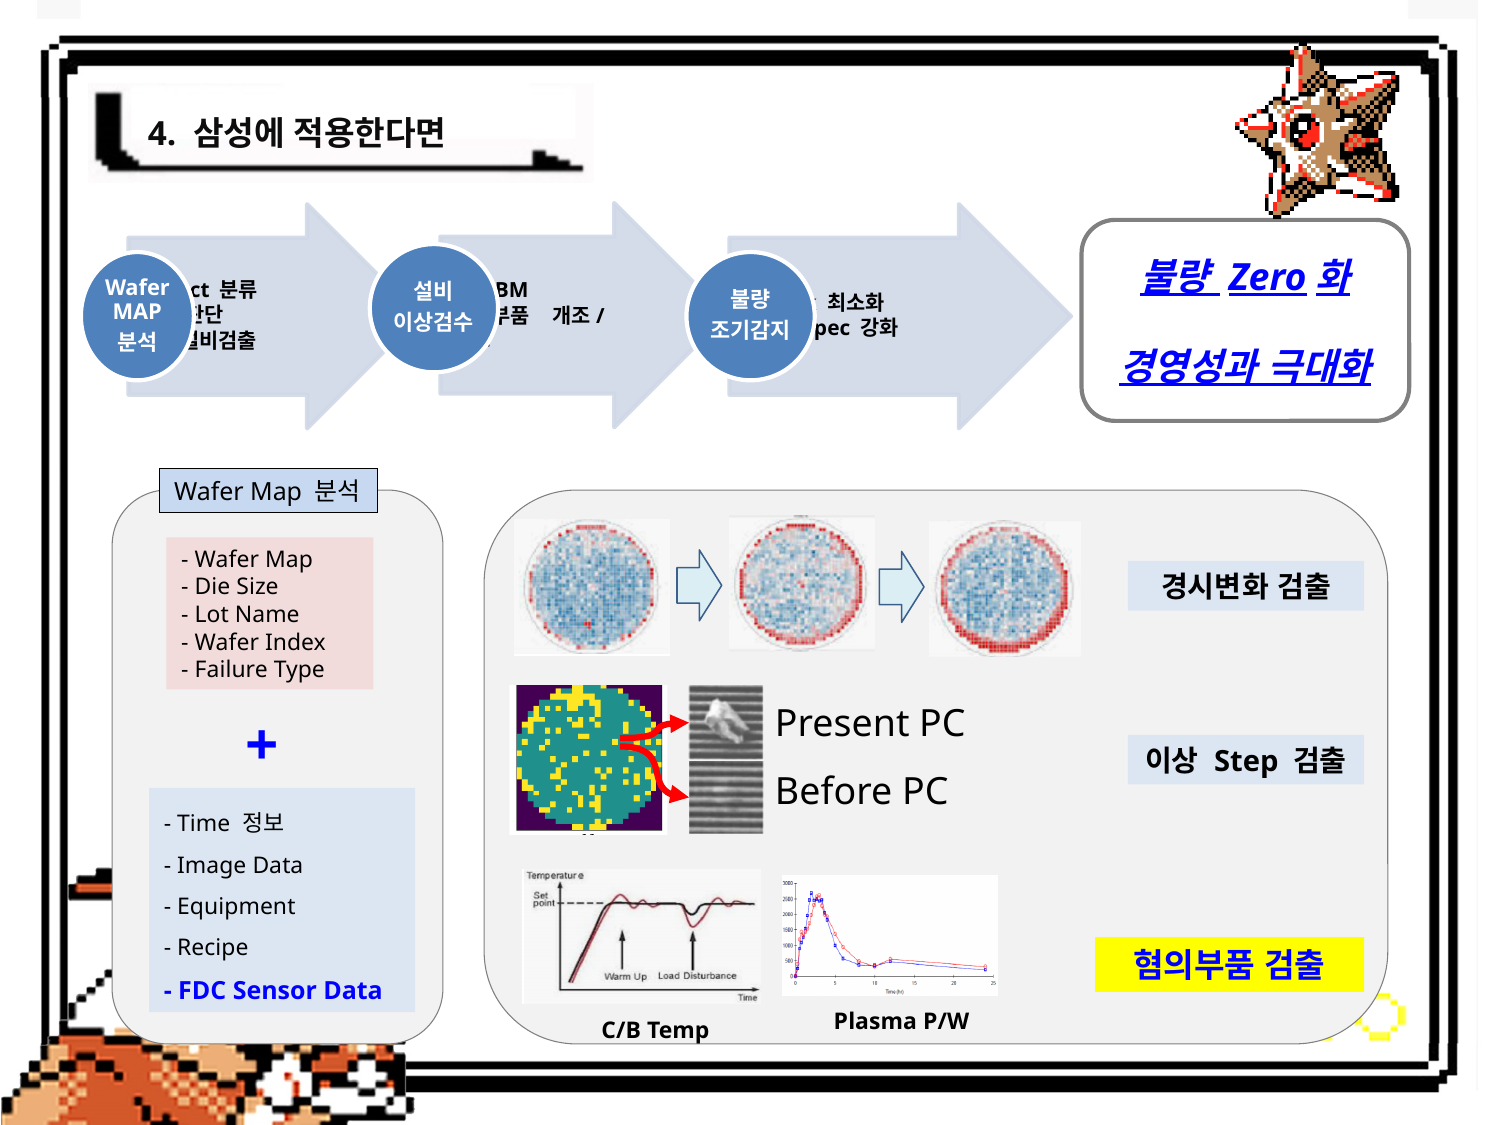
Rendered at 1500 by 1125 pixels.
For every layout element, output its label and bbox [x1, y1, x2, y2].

text_box [619, 746, 690, 798]
picture [1, 0, 1500, 1125]
text_box [619, 722, 690, 739]
text_box [80, 190, 1151, 442]
text_box [1045, 975, 1426, 1058]
